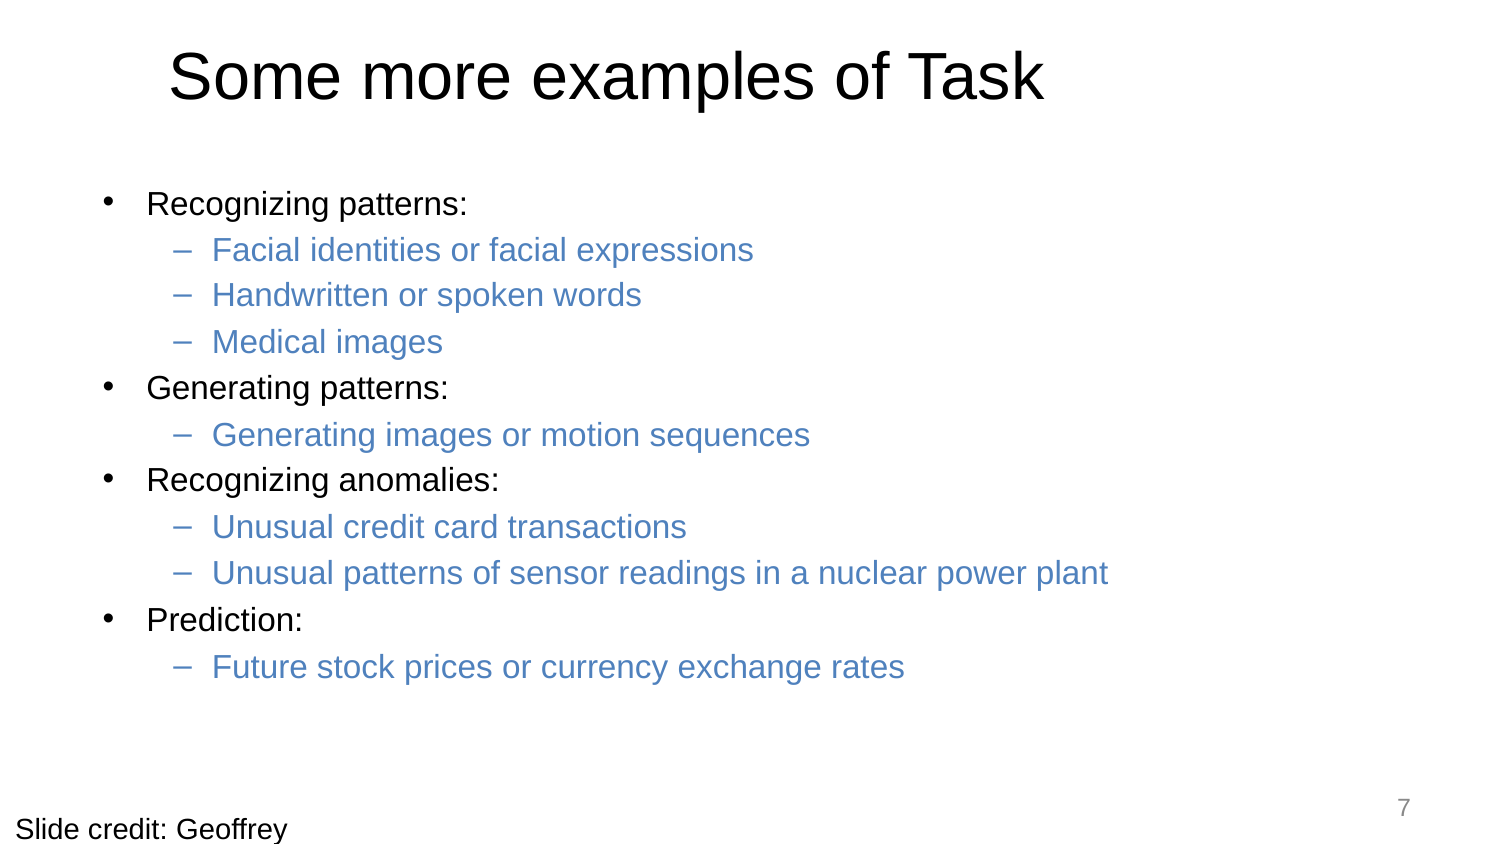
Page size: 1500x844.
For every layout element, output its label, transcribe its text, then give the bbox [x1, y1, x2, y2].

text_box Slide credit: Geoffrey Hinton [12, 809, 354, 844]
text_box 7 [1390, 791, 1416, 822]
title Some more examples of Task [166, 13, 1334, 160]
list Recognizing patterns: Facial identities or facial expressions Handwritten or spoken words Medical images Generating patterns: Generating images or motion sequences Recognizing anomalies: Unusual credit card transactions Unusual patterns of sensor readings in a nuclear power plant Prediction: Future stock prices or currency exchange rates [52, 171, 1448, 686]
